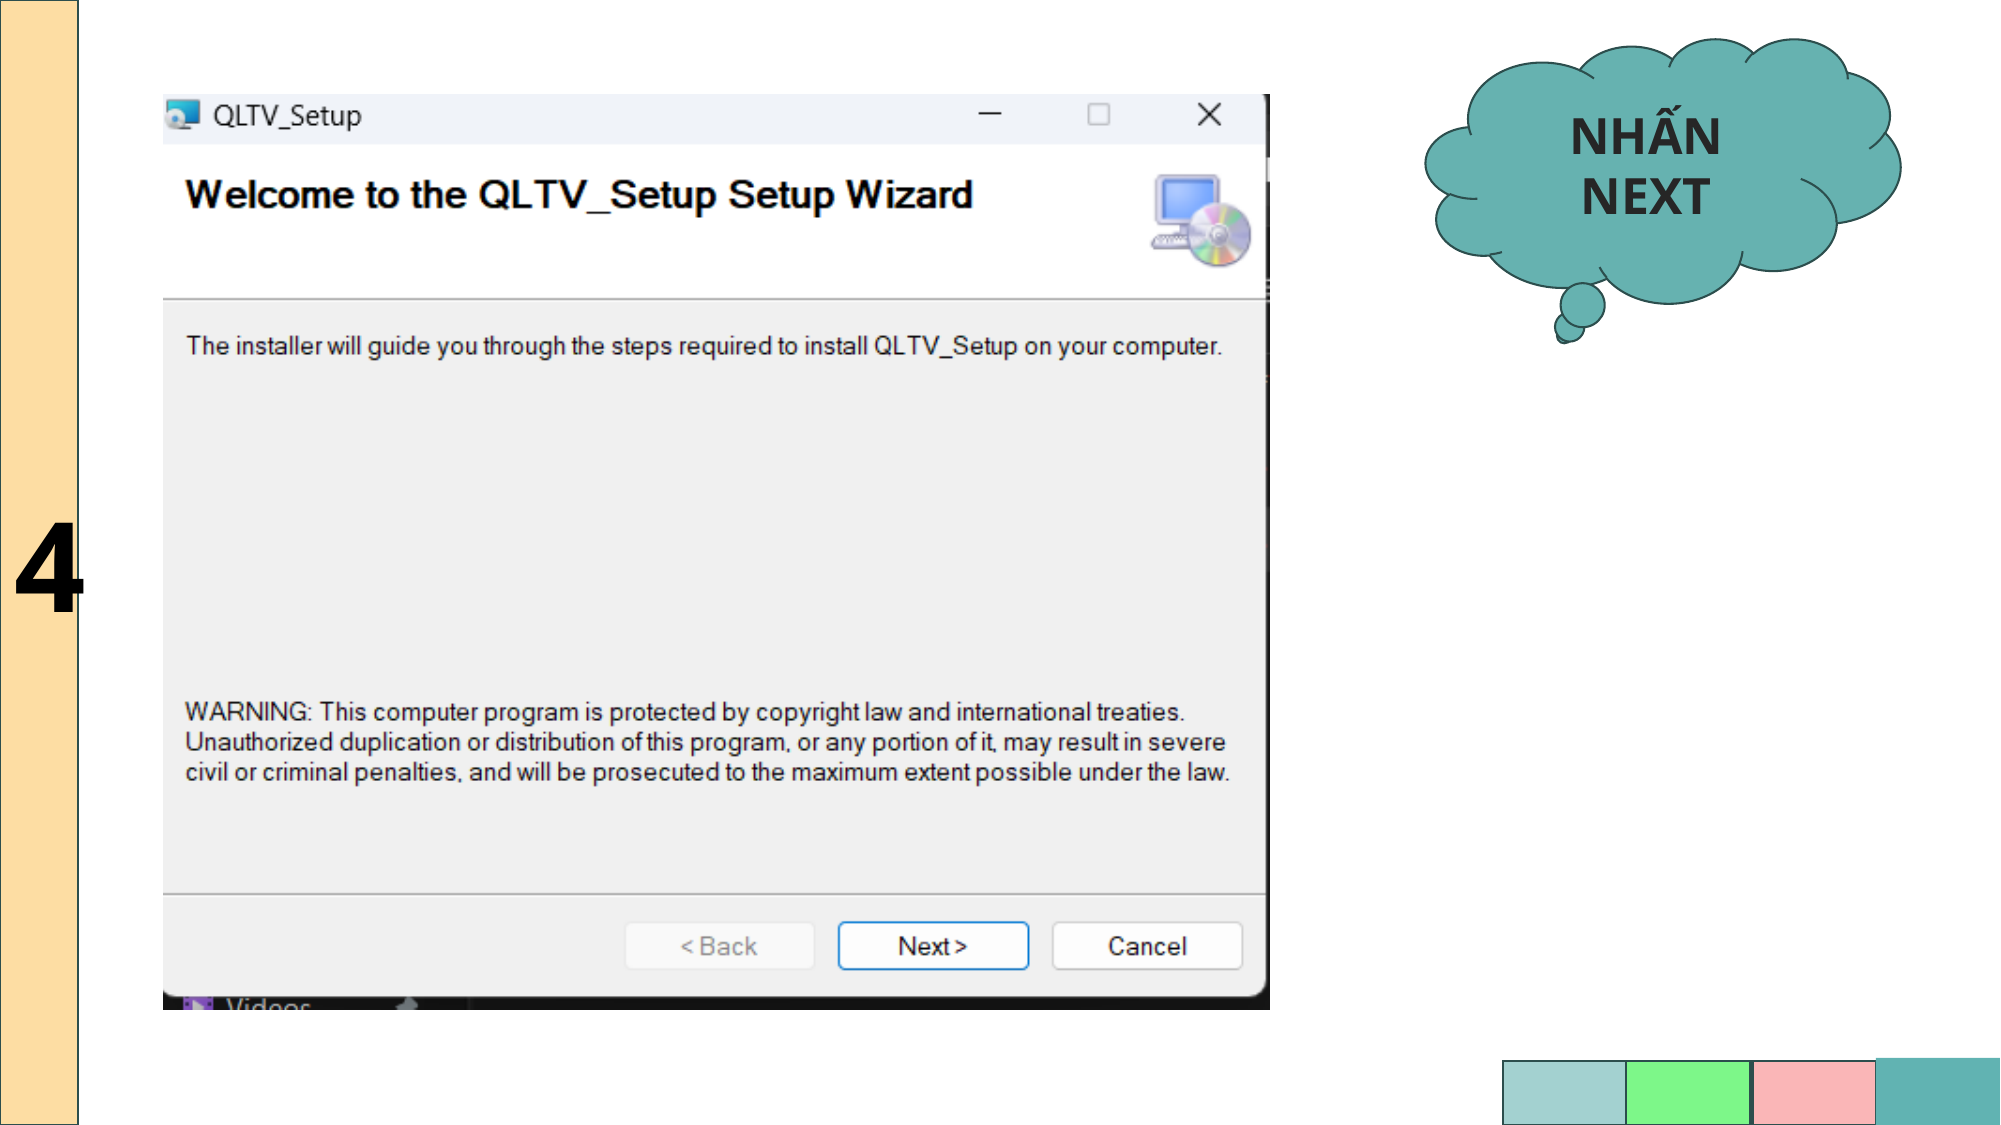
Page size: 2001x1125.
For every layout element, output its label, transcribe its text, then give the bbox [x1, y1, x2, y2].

text_box [1625, 1060, 1751, 1125]
picture [163, 94, 1270, 1010]
text_box NHẤN NEXT [1424, 38, 1902, 345]
text_box 4 [0, 0, 79, 1125]
text_box [1751, 1060, 1875, 1125]
text_box [1875, 1057, 2000, 1125]
text_box [1502, 1060, 1625, 1125]
